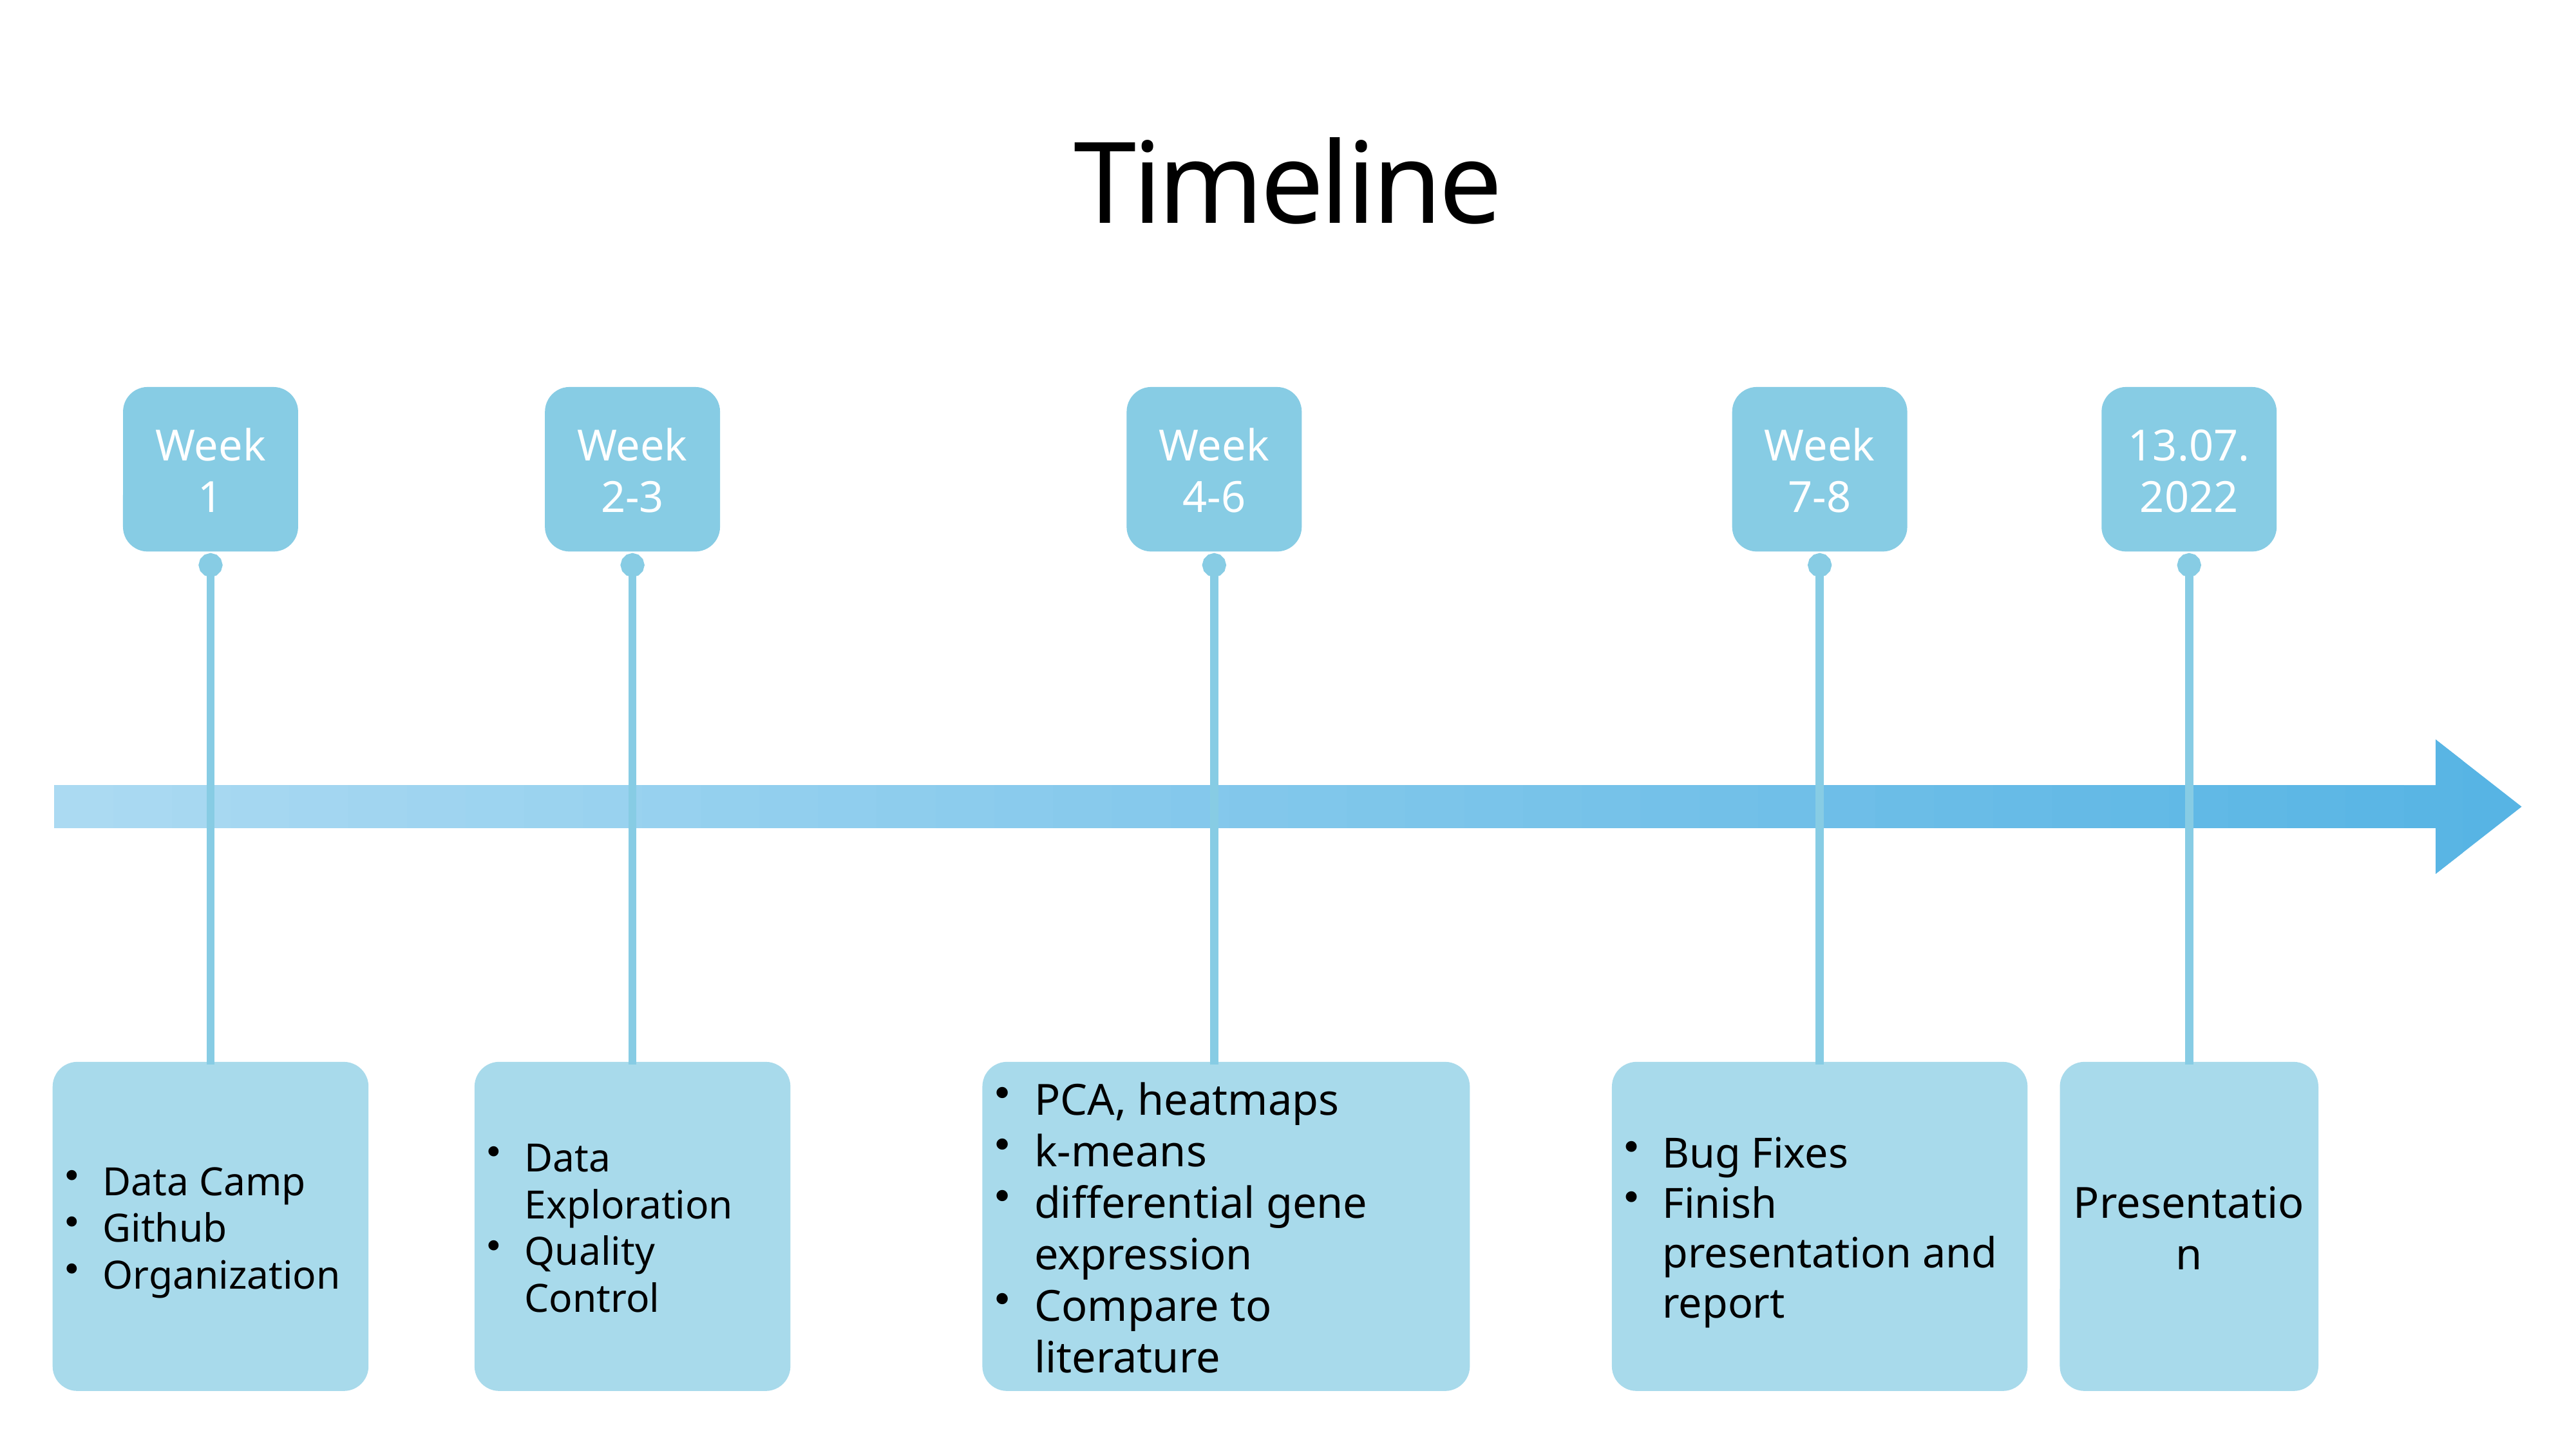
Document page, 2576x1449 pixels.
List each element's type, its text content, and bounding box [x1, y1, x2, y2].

text_box Presentation [2060, 1061, 2319, 1391]
text_box Week 7-8 [1732, 386, 1908, 552]
text_box [54, 785, 211, 828]
text_box [628, 561, 637, 1061]
text_box [2190, 739, 2522, 874]
text_box [1815, 561, 1824, 1061]
text_box [1215, 785, 1820, 828]
text_box Data Camp Github Organization [52, 1061, 369, 1391]
text_box [206, 561, 215, 1061]
text_box Bug Fixes Finish presentation and report [1611, 1061, 2028, 1391]
text_box 13.07. 2022 [2101, 386, 2277, 552]
text_box Week 2-3 [545, 386, 721, 552]
text_box Week 4-6 [1126, 386, 1302, 552]
text_box Data Exploration Quality Control [474, 1061, 791, 1391]
text_box [1821, 785, 2189, 828]
text_box [211, 785, 632, 828]
text_box [1210, 561, 1218, 1061]
text_box Week 1 [122, 386, 298, 552]
text_box PCA, heatmaps k-means differential gene expression Compare to literature [982, 1061, 1470, 1391]
text_box [633, 785, 1214, 828]
title Timeline [133, 85, 2443, 251]
text_box [2185, 561, 2193, 1061]
